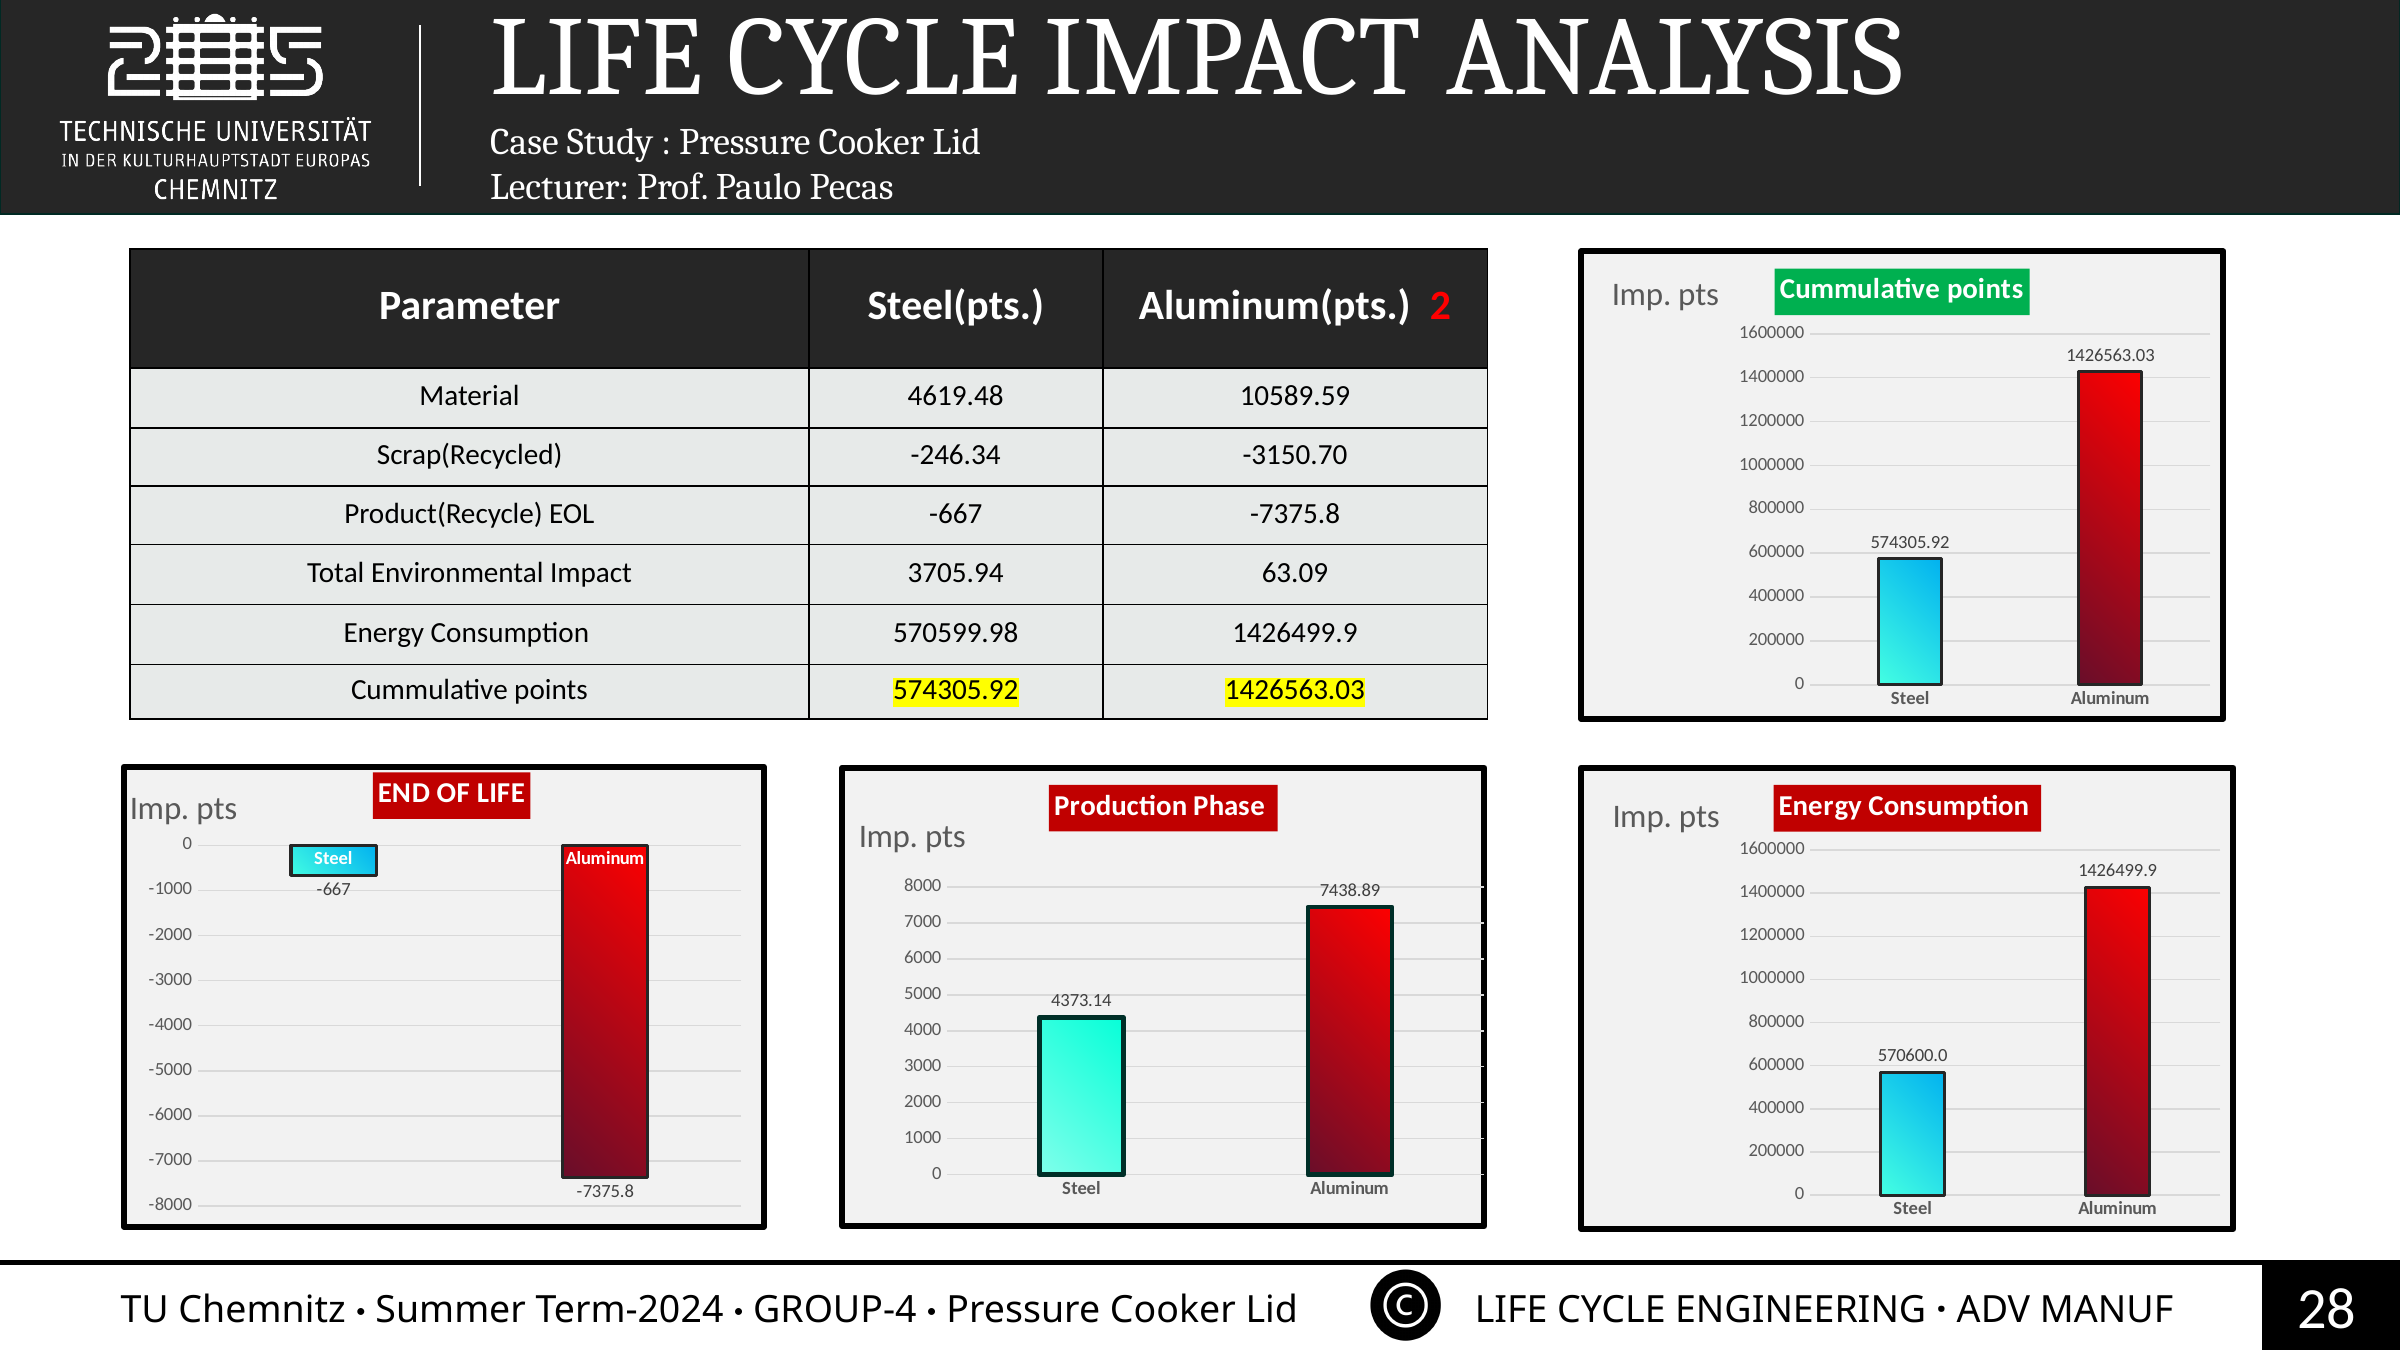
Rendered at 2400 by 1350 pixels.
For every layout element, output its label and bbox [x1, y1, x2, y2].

text_box [0, 0, 2400, 338]
chart [839, 764, 1488, 1230]
chart [1578, 248, 2227, 722]
text_box [0, 1260, 2400, 1350]
chart [120, 763, 767, 1230]
chart [1578, 764, 2237, 1232]
